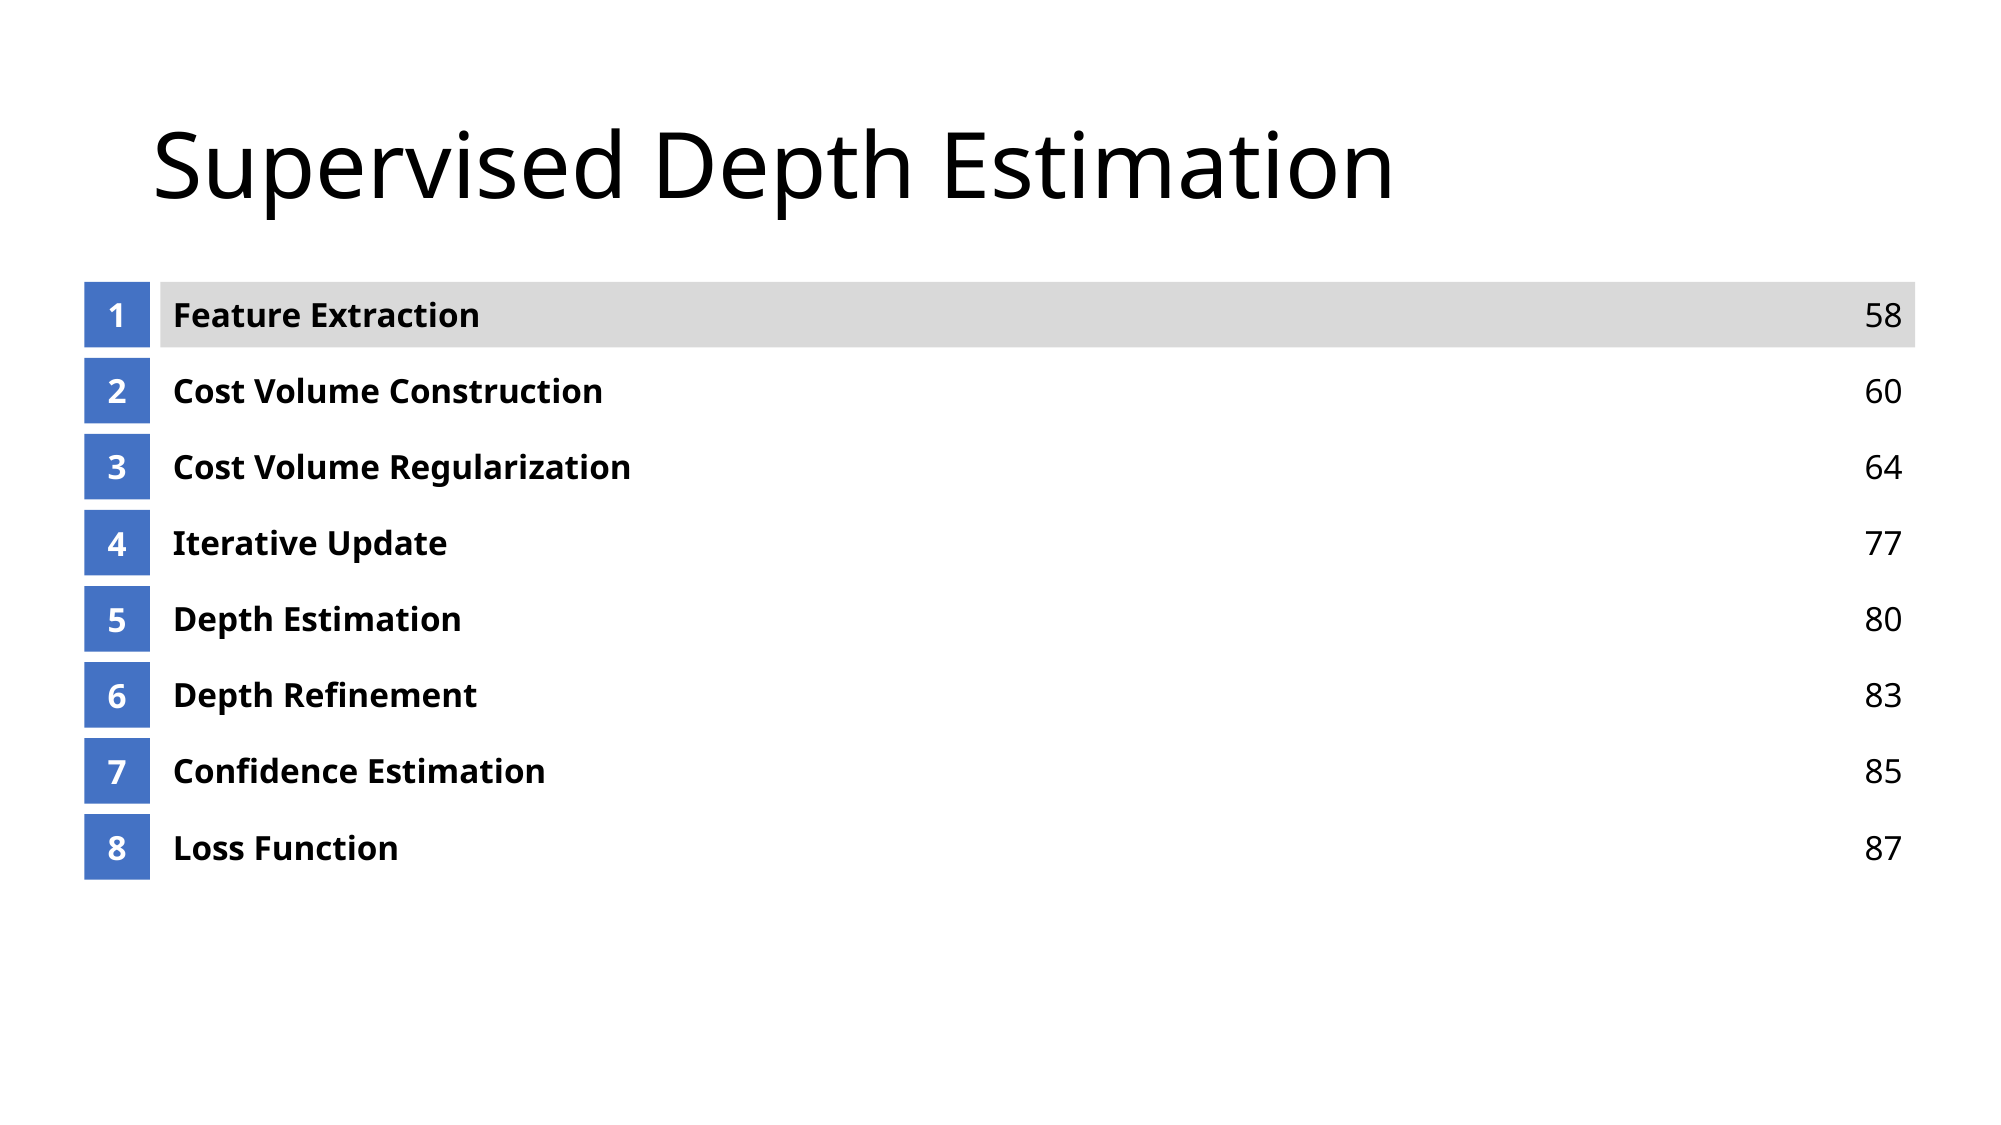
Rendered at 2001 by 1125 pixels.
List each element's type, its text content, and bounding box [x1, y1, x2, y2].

text_box Iterative Update [159, 509, 597, 577]
text_box 8 [83, 813, 151, 881]
text_box [597, 281, 1884, 348]
title Supervised Depth Estimation [137, 59, 1863, 278]
text_box 4 [83, 509, 151, 577]
text_box 64 [1884, 433, 1904, 500]
text_box 77 [1884, 509, 1904, 577]
text_box 83 [1884, 661, 1904, 729]
text_box 85 [1884, 737, 1904, 805]
text_box Loss Function [159, 813, 597, 881]
text_box Cost Volume Regularization [159, 433, 597, 500]
text_box 80 [1884, 585, 1904, 653]
text_box 58 [1884, 281, 1904, 348]
text_box Depth Estimation [159, 585, 597, 653]
text_box 2 [83, 357, 151, 424]
text_box 60 [1884, 357, 1904, 424]
text_box Confidence Estimation [159, 737, 597, 805]
text_box [1904, 281, 1916, 348]
text_box 7 [83, 737, 151, 805]
text_box 1 [83, 281, 151, 348]
text_box Feature Extraction [159, 281, 597, 348]
text_box 3 [83, 433, 151, 500]
text_box 5 [83, 585, 151, 653]
text_box Depth Refinement [159, 661, 597, 729]
text_box 87 [1884, 813, 1904, 881]
text_box 6 [83, 661, 151, 729]
text_box Cost Volume Construction [159, 357, 597, 424]
